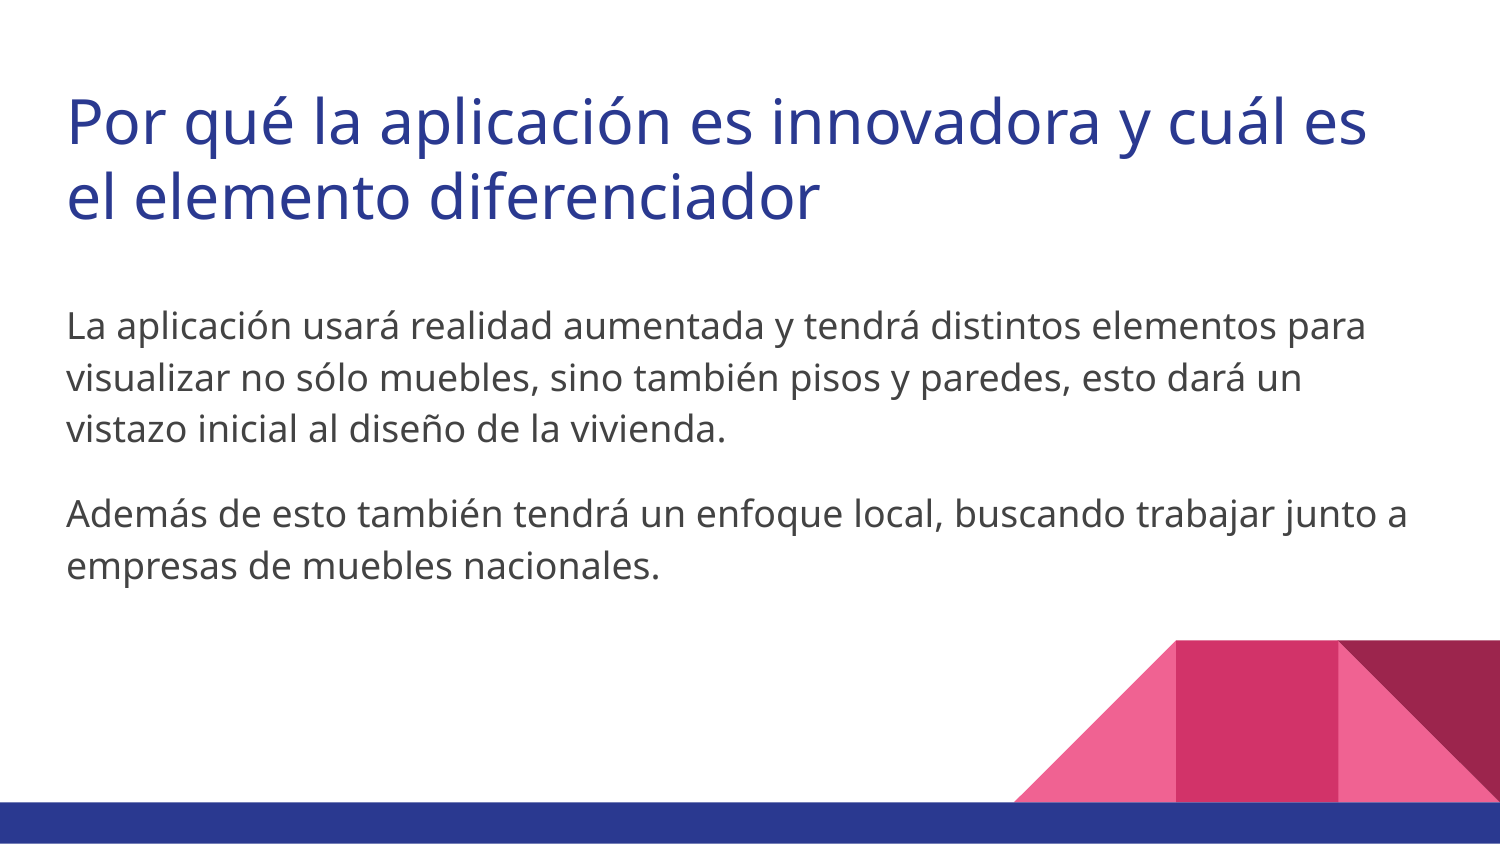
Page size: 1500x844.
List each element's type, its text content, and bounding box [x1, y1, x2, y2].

list La aplicación usará realidad aumentada y tendrá distintos elementos para visualizar no sólo muebles, sino también pisos y paredes, esto dará un vistazo inicial al diseño de la vivienda. Además de esto también tendrá un enfoque local, buscando trabajar junto a empresas de muebles nacionales. [51, 201, 1449, 750]
title Por qué la aplicación es innovadora y cuál es el elemento diferenciador [51, 67, 1449, 167]
